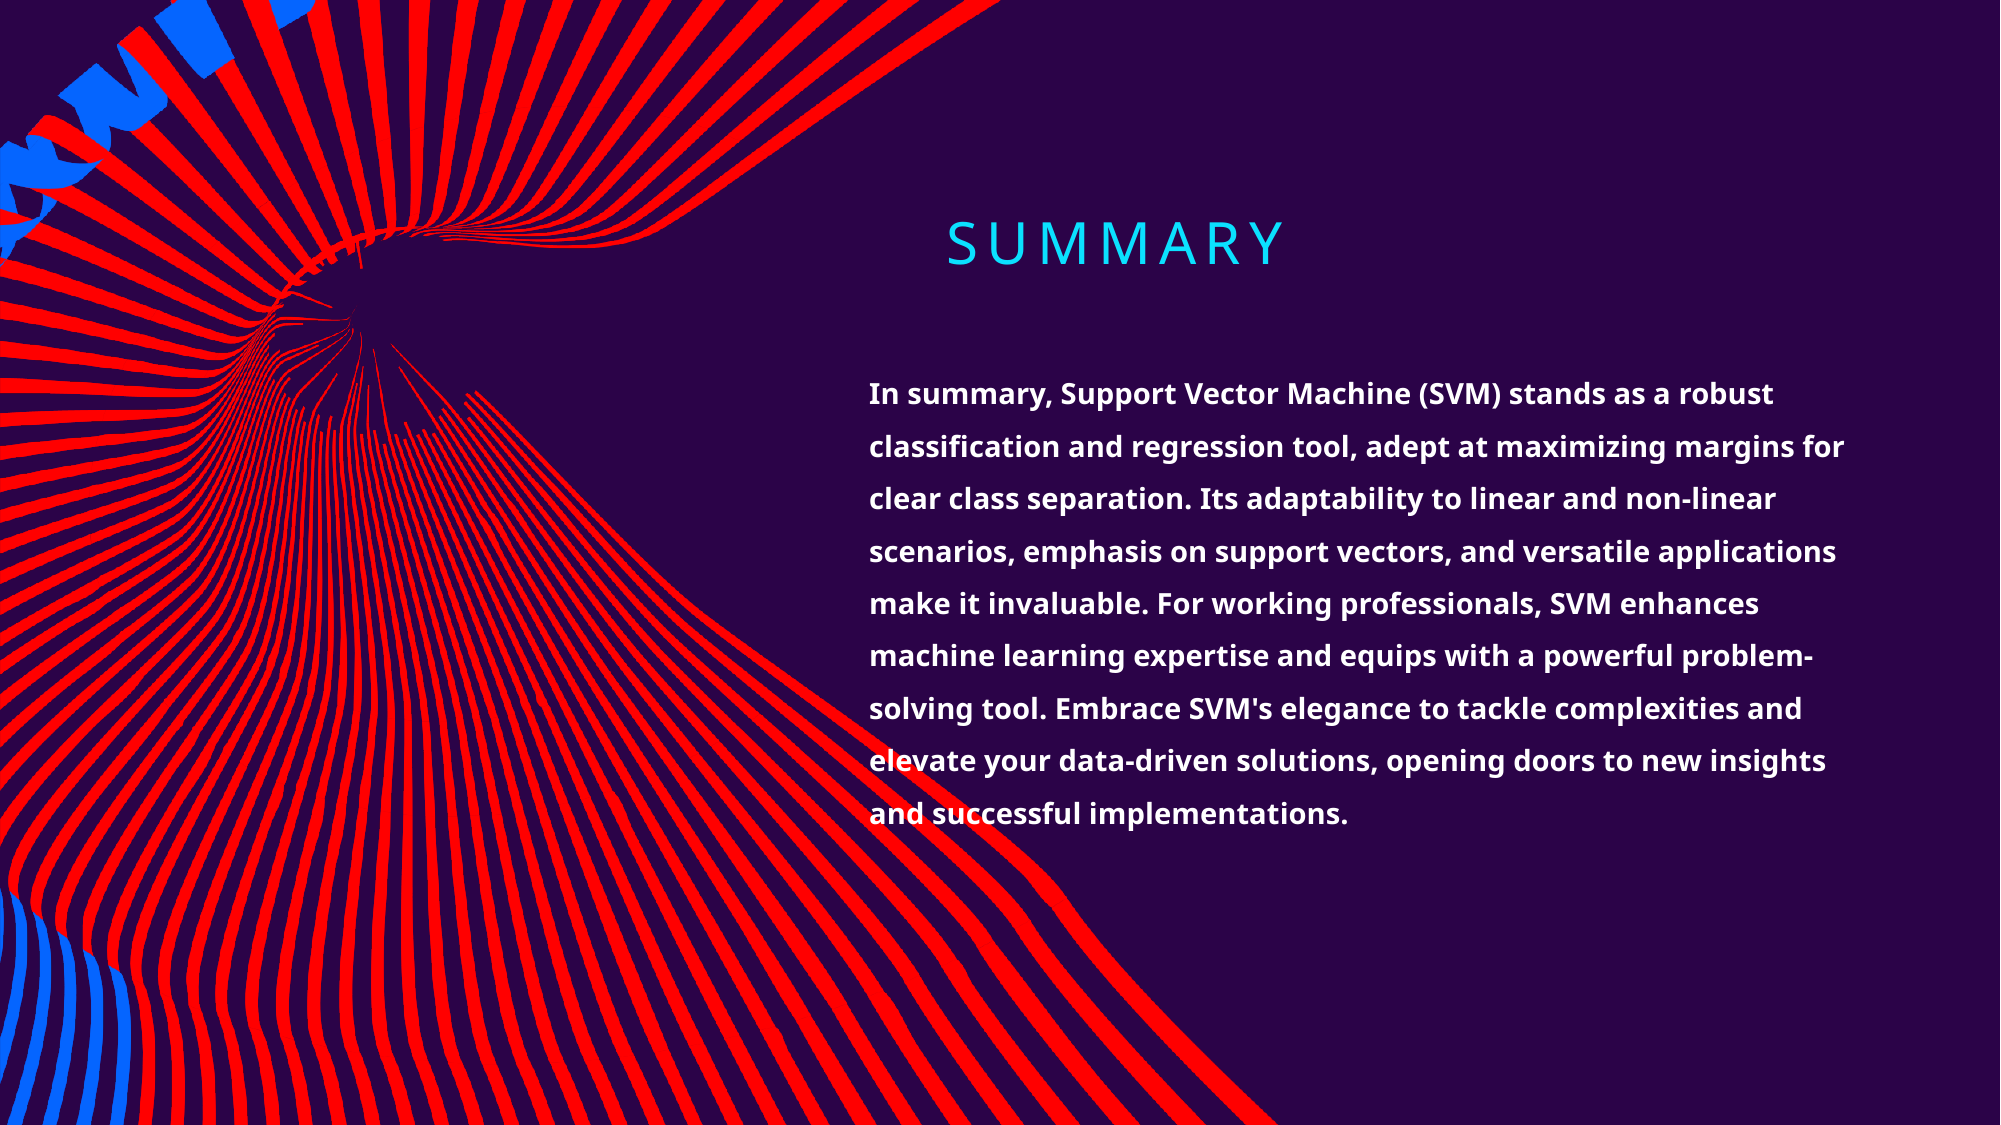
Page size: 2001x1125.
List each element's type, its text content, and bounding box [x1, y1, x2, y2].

title Summary [931, 206, 1773, 288]
list In summary, Support Vector Machine (SVM) stands as a robust classification and regression tool, adept at maximizing margins for clear class separation. Its adaptability to linear and non-linear scenarios, emphasis on support vectors, and versatile applications make it invaluable. For working professionals, SVM enhances machine learning expertise and equips with a powerful problem-solving tool. Embrace SVM's elegance to tackle complexities and elevate your data-driven solutions, opening doors to new insights and successful implementations. [854, 350, 1893, 747]
picture [0, 0, 2000, 1125]
